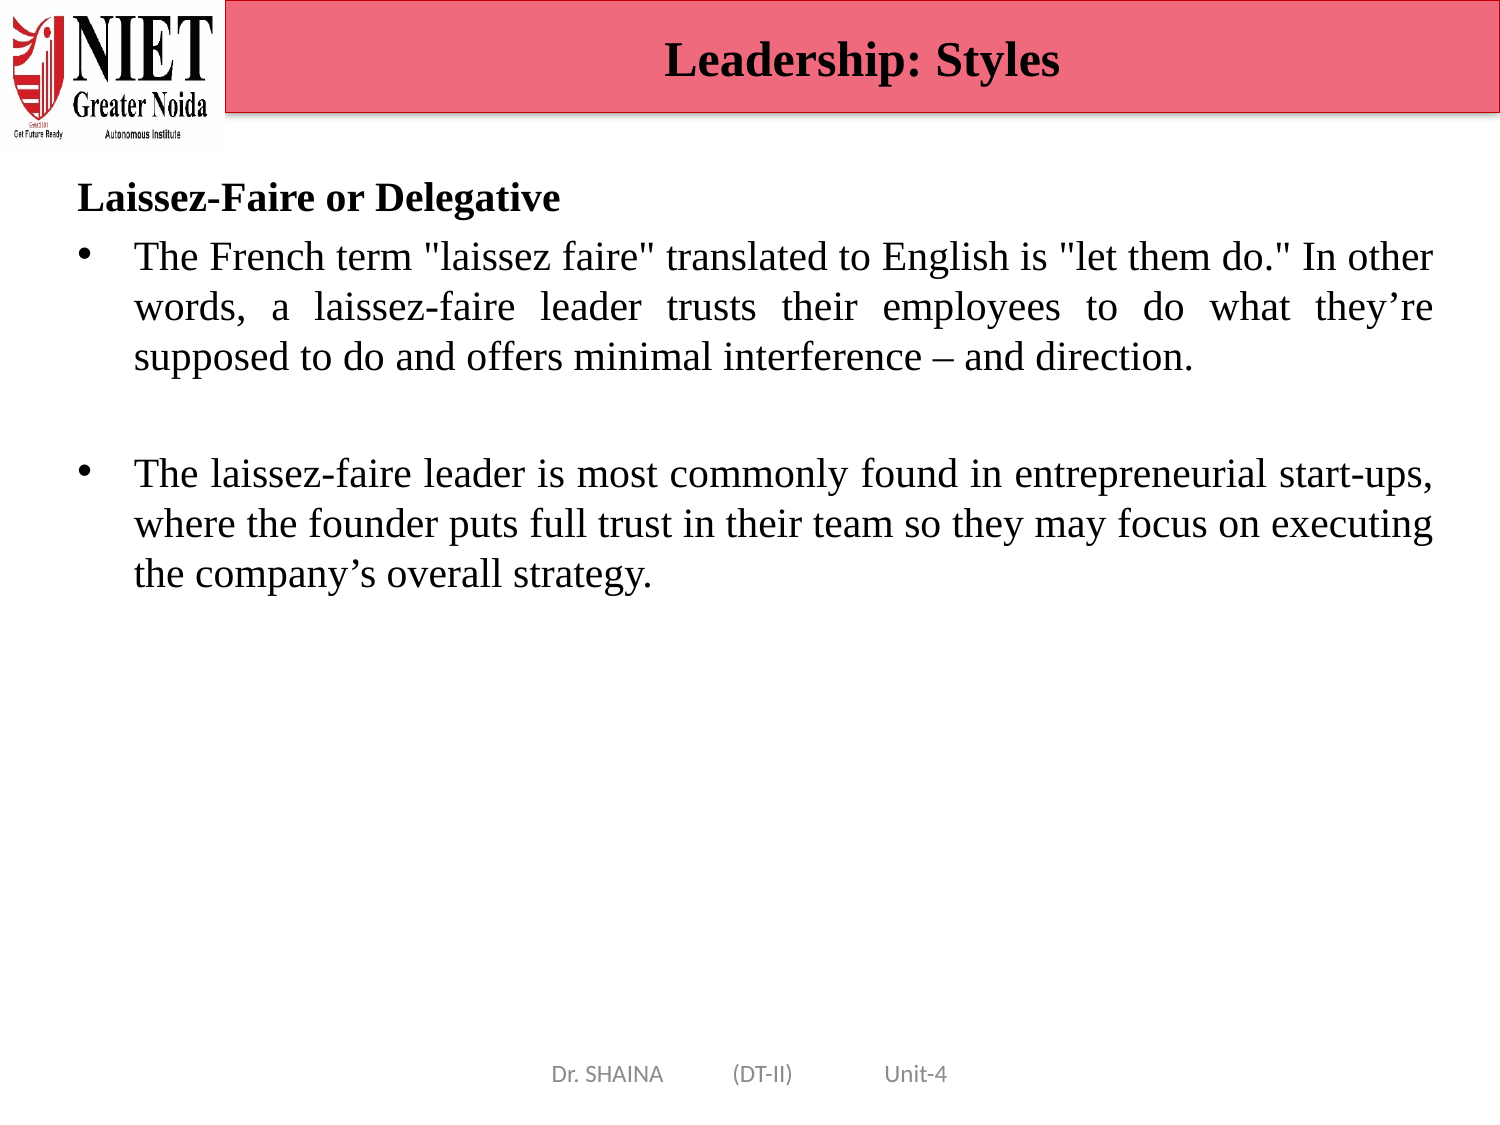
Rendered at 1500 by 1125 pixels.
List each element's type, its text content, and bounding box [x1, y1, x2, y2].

text_box Leadership: Styles [226, 0, 1500, 113]
footer Dr. SHAINA (DT-II) Unit-4 [512, 1042, 988, 1103]
picture [0, 0, 226, 156]
list Laissez-Faire or Delegative The French term "laissez faire" translated to English is "let them do." In other words, a laissez-faire leader trusts their employees to do what they’re supposed to do and offers minimal interference – and direction. The laissez-faire leader is most commonly found in entrepreneurial start-ups, where the founder puts full trust in their team so they may focus on executing the company’s overall strategy. [62, 162, 1450, 1025]
